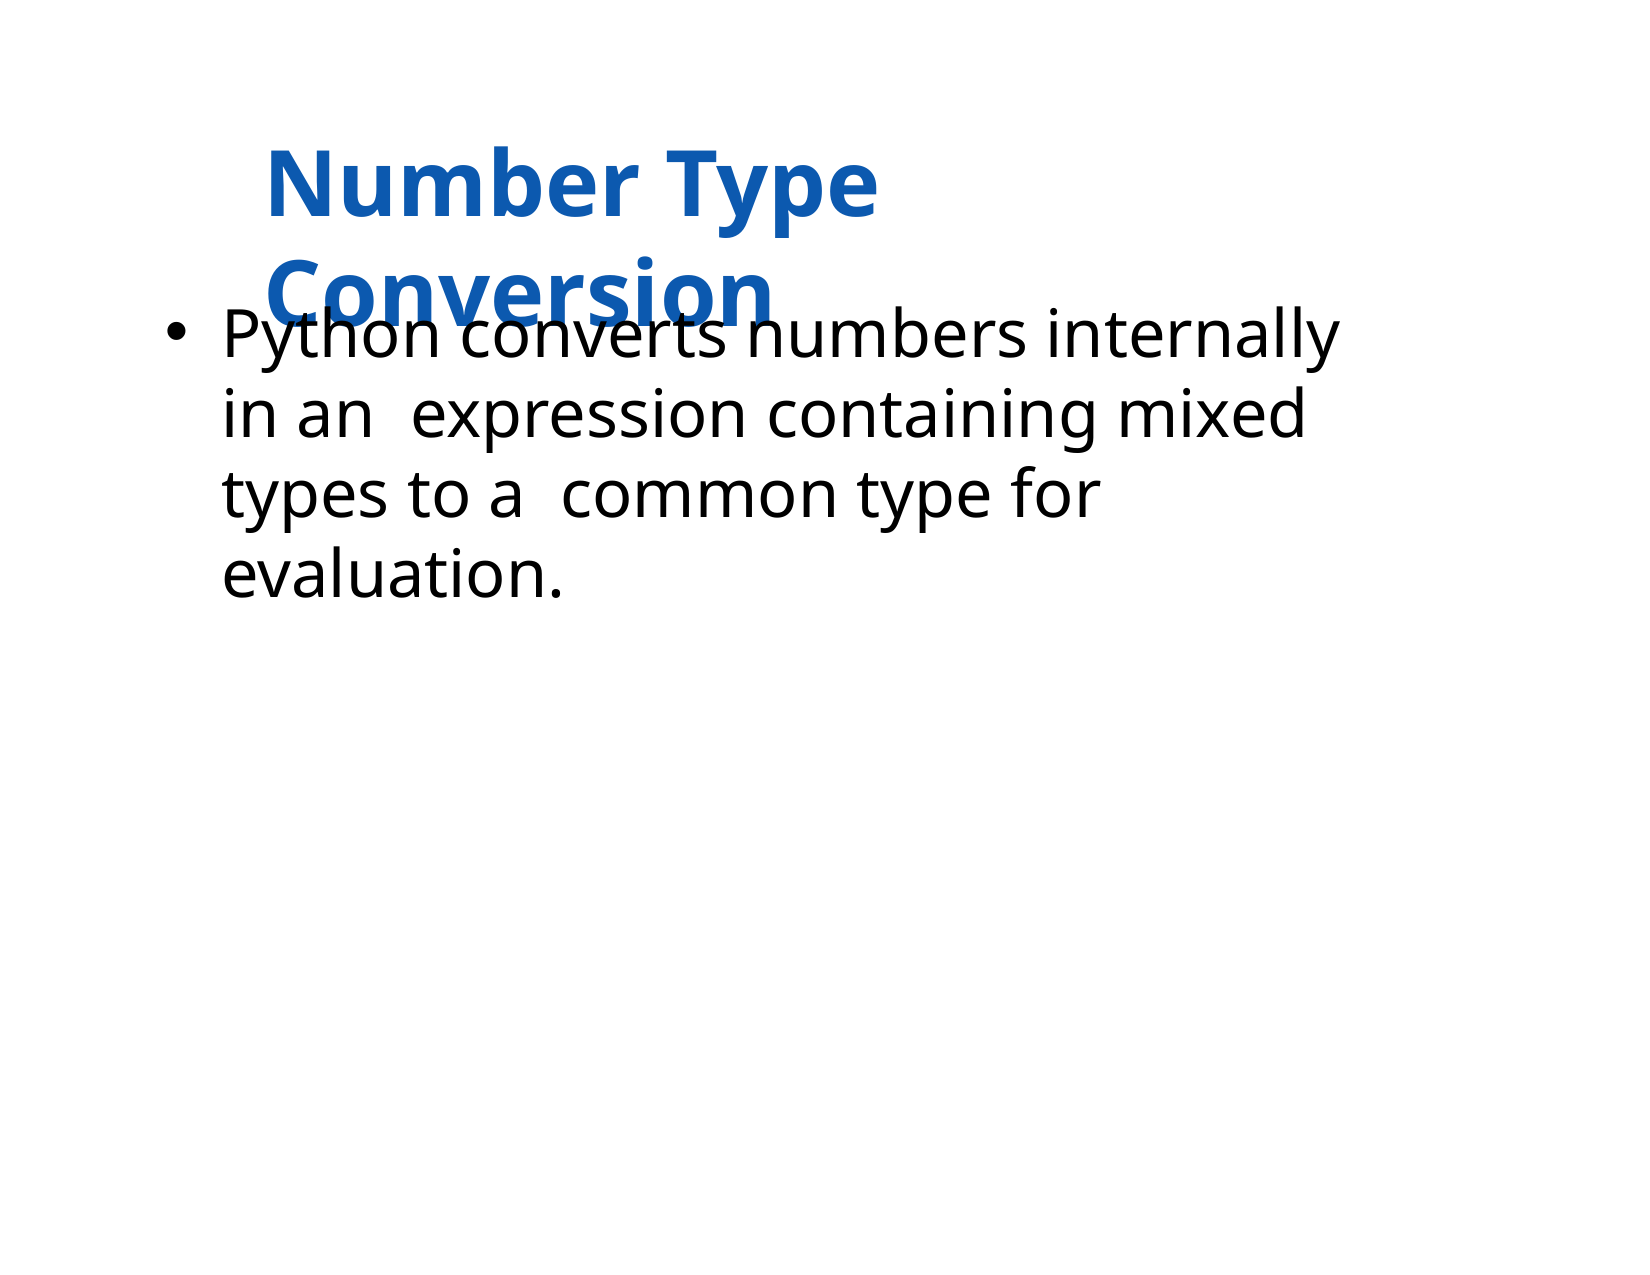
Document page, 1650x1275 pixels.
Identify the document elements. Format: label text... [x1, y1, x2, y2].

title Number Type Conversion [261, 122, 1389, 345]
text_box Python converts numbers internally in an expression containing mixed types to a common type for evaluation. [162, 288, 1376, 611]
